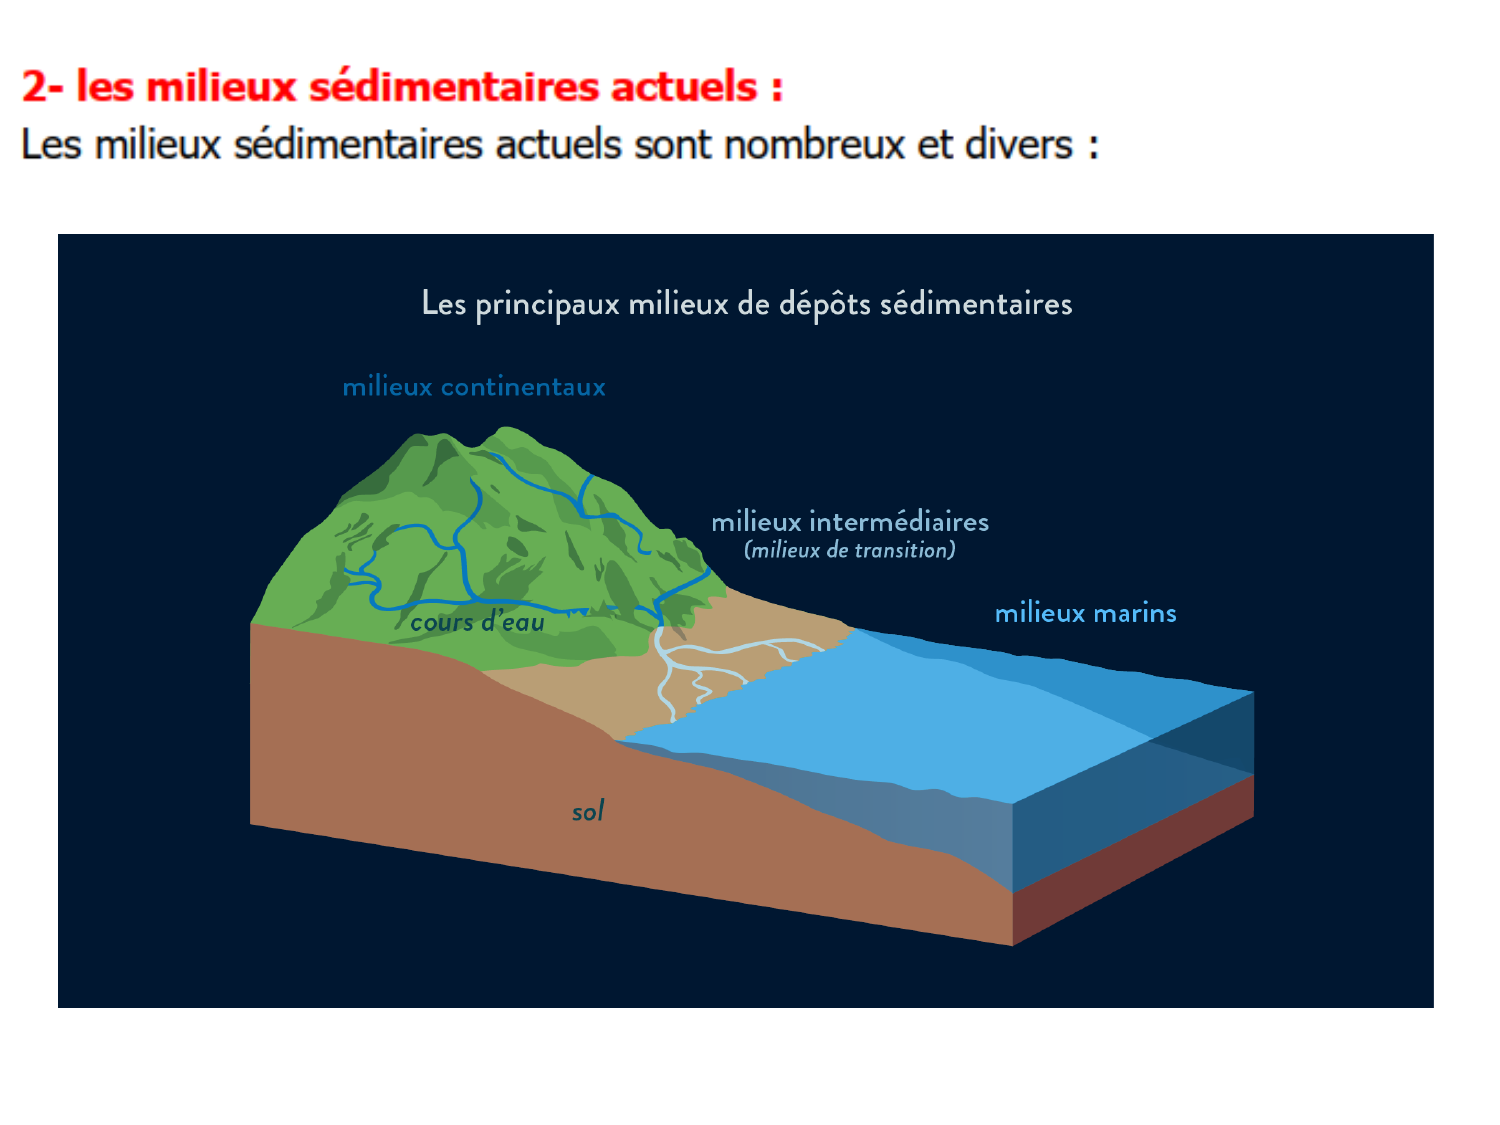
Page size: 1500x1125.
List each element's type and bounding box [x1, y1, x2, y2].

picture [0, 44, 1500, 188]
picture [58, 234, 1434, 1009]
